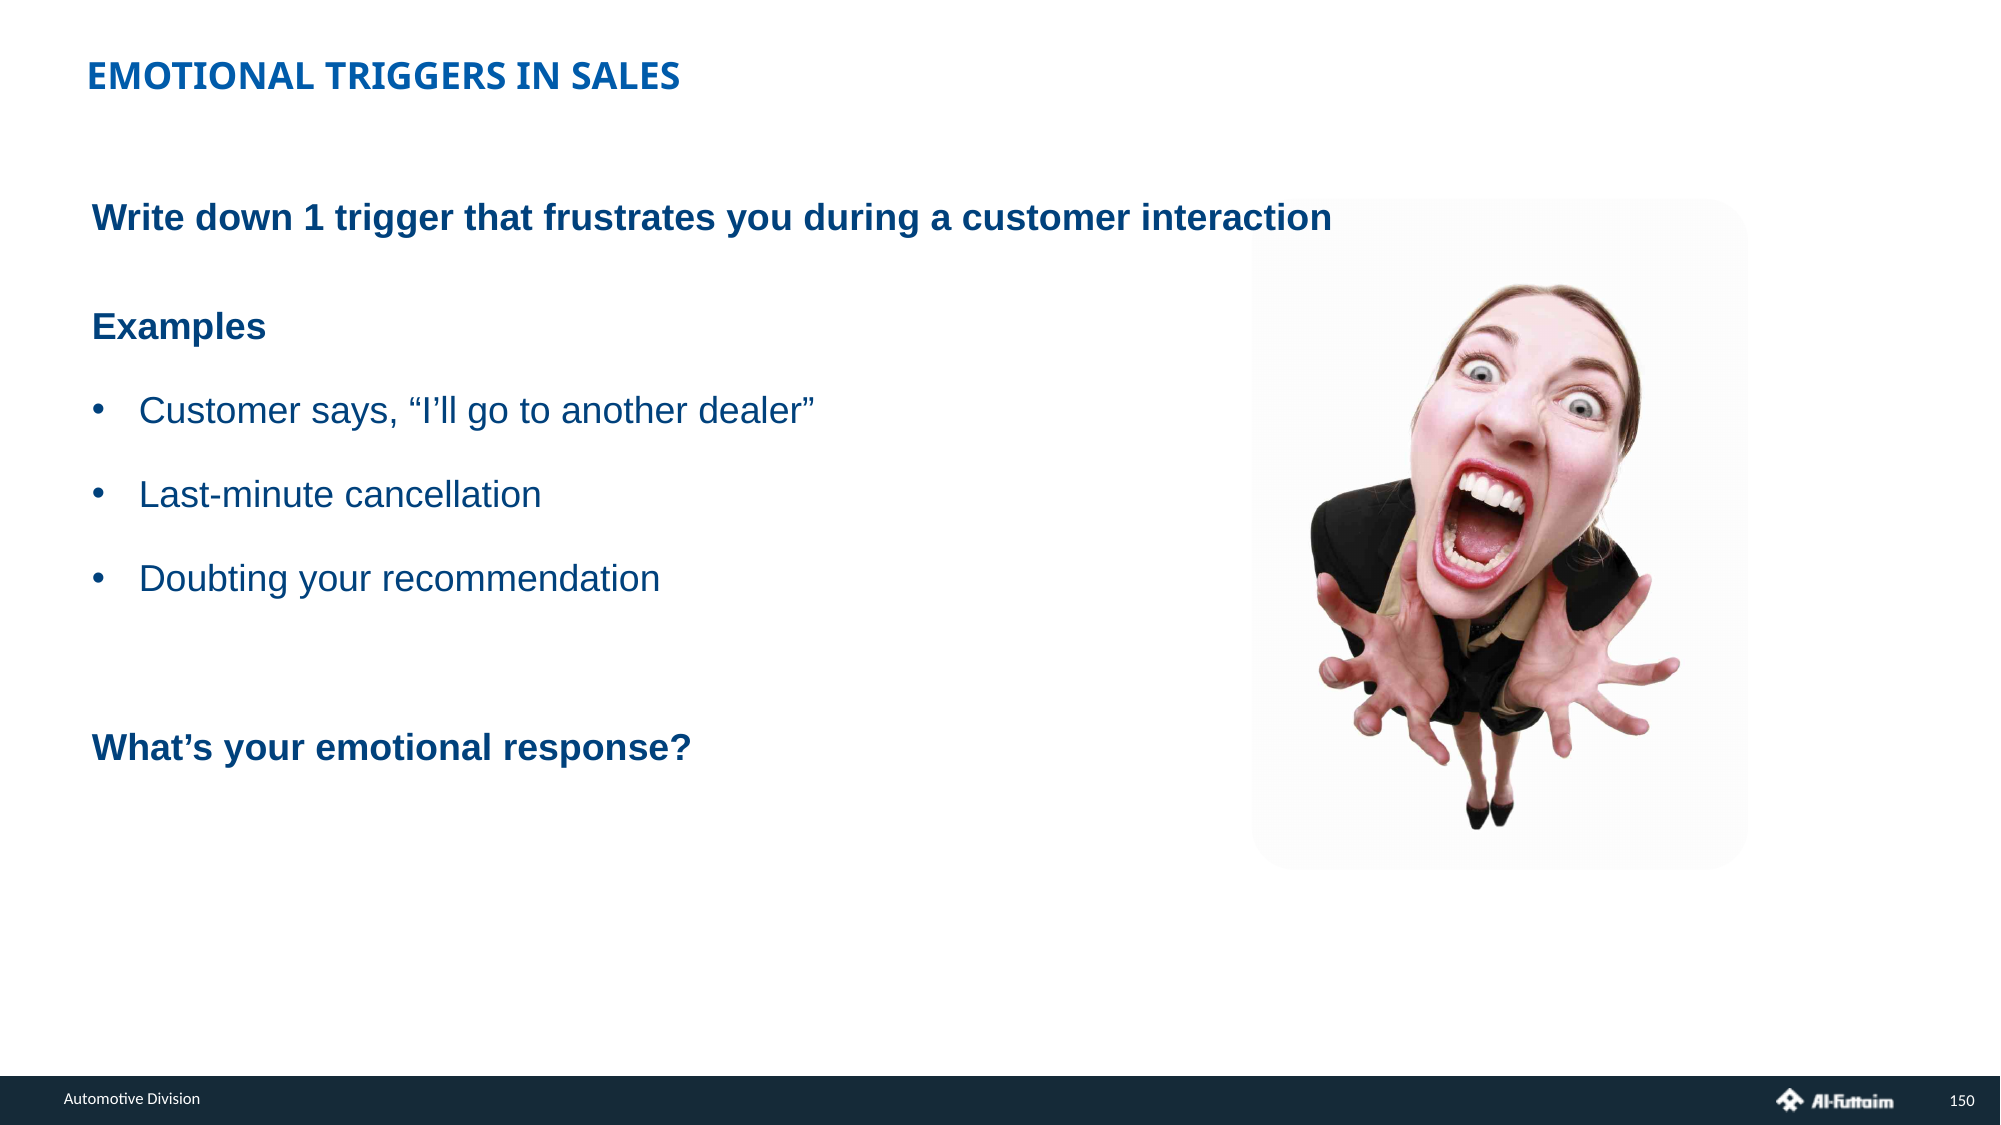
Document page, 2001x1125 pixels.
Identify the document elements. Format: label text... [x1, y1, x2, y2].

picture [1251, 198, 1749, 870]
text_box Write down 1 trigger that frustrates you during a customer interaction [77, 182, 1500, 246]
text_box Examples Customer says, “I’ll go to another dealer” Last-minute cancellation Doubting your recommendation What’s your emotional response? [77, 291, 1020, 840]
text_box EMOTIONAL TRIGGERS IN SALES [86, 51, 1873, 97]
